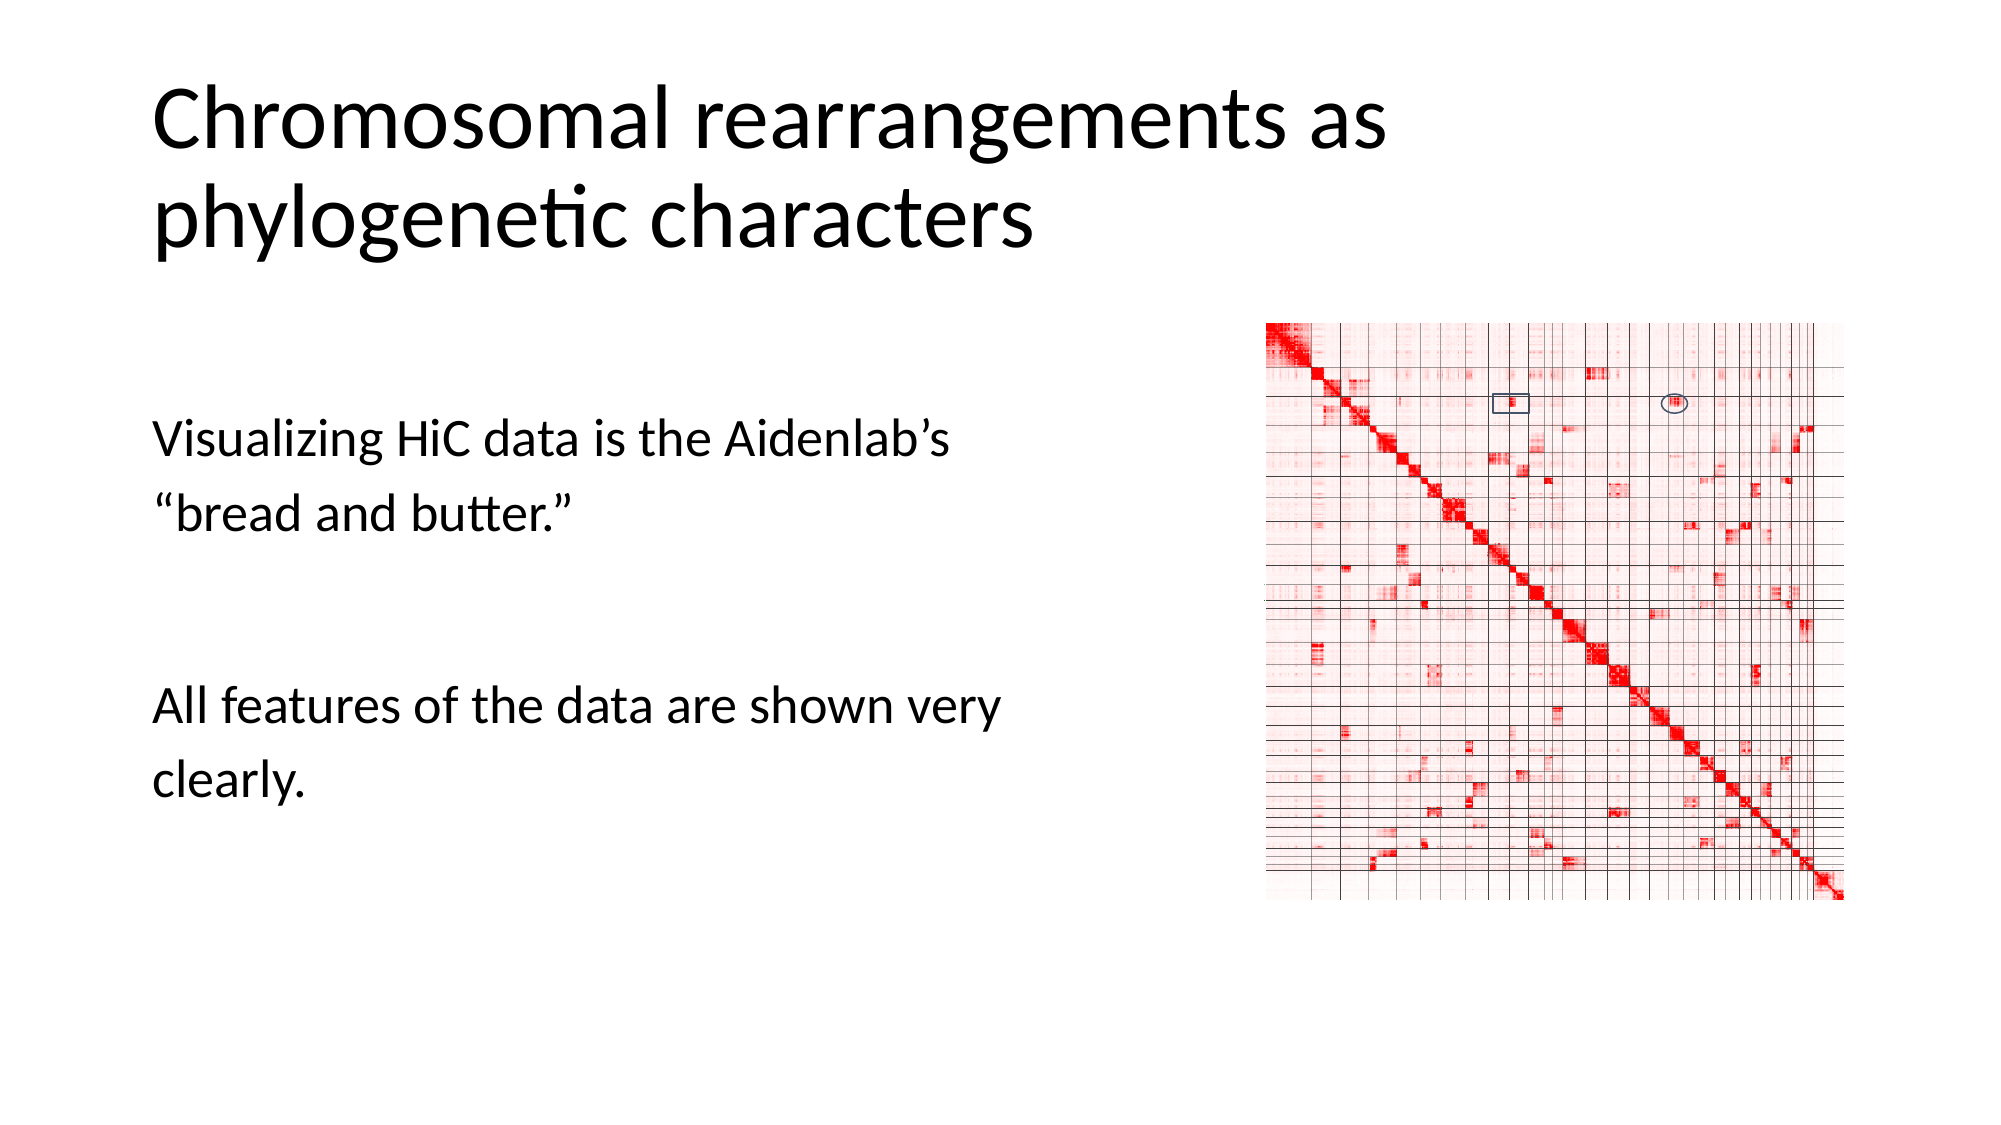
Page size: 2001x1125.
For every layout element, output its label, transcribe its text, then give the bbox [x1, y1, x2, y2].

list Visualizing HiC data is the Aidenlab’s “bread and butter.” All features of the data are shown very clearly. [137, 299, 1081, 1014]
picture [1263, 322, 1847, 900]
title Chromosomal rearrangements as phylogenetic characters [137, 59, 1863, 278]
